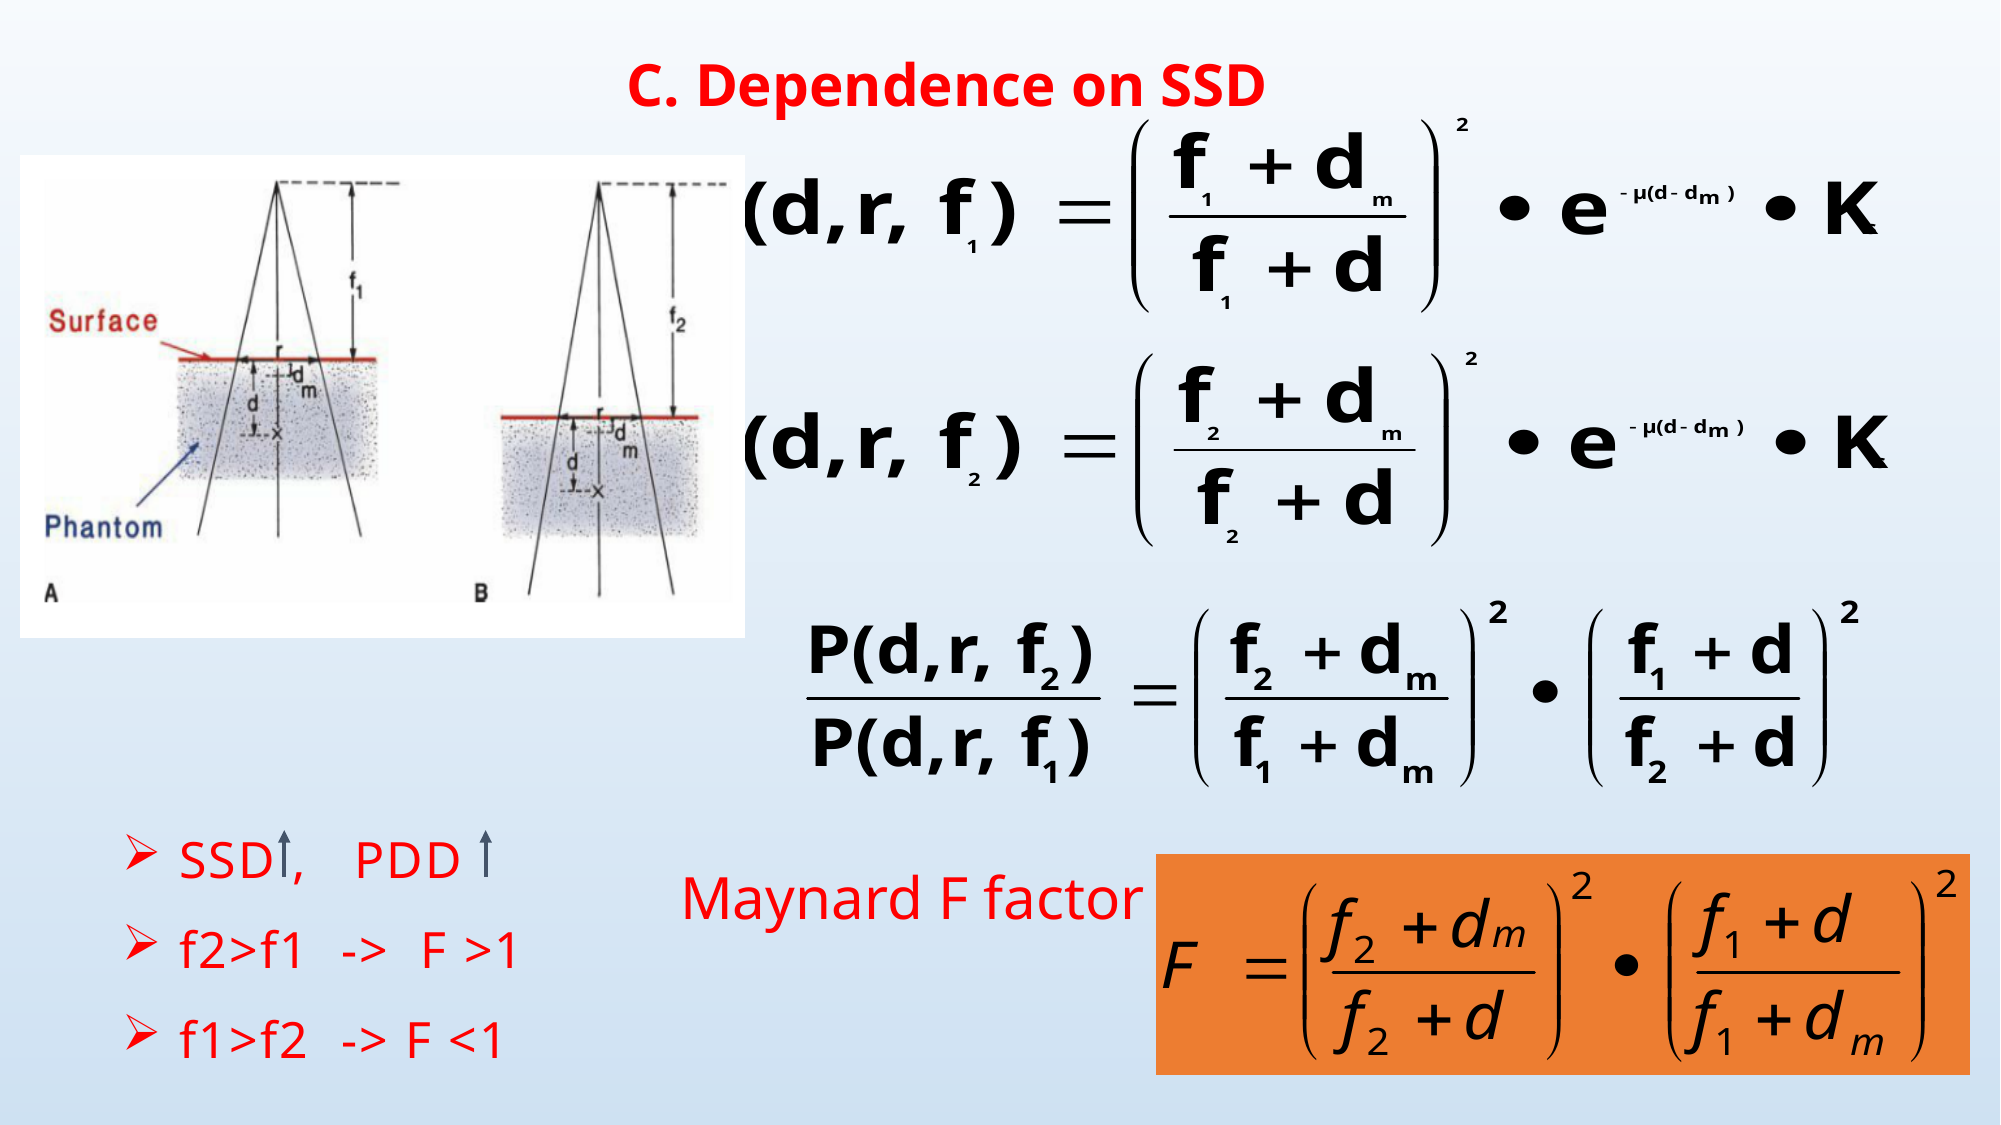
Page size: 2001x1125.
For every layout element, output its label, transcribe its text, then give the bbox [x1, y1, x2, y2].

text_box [1156, 853, 1970, 1075]
title C. Dependence on SSD [38, 36, 1841, 138]
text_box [684, 105, 1908, 667]
picture [20, 155, 745, 638]
text_box SSD , PDD f2>f1 -> F >1 f1>f2 -> F <1 [108, 791, 1148, 1077]
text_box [797, 586, 1873, 800]
text_box Maynard F factor [665, 853, 1156, 939]
